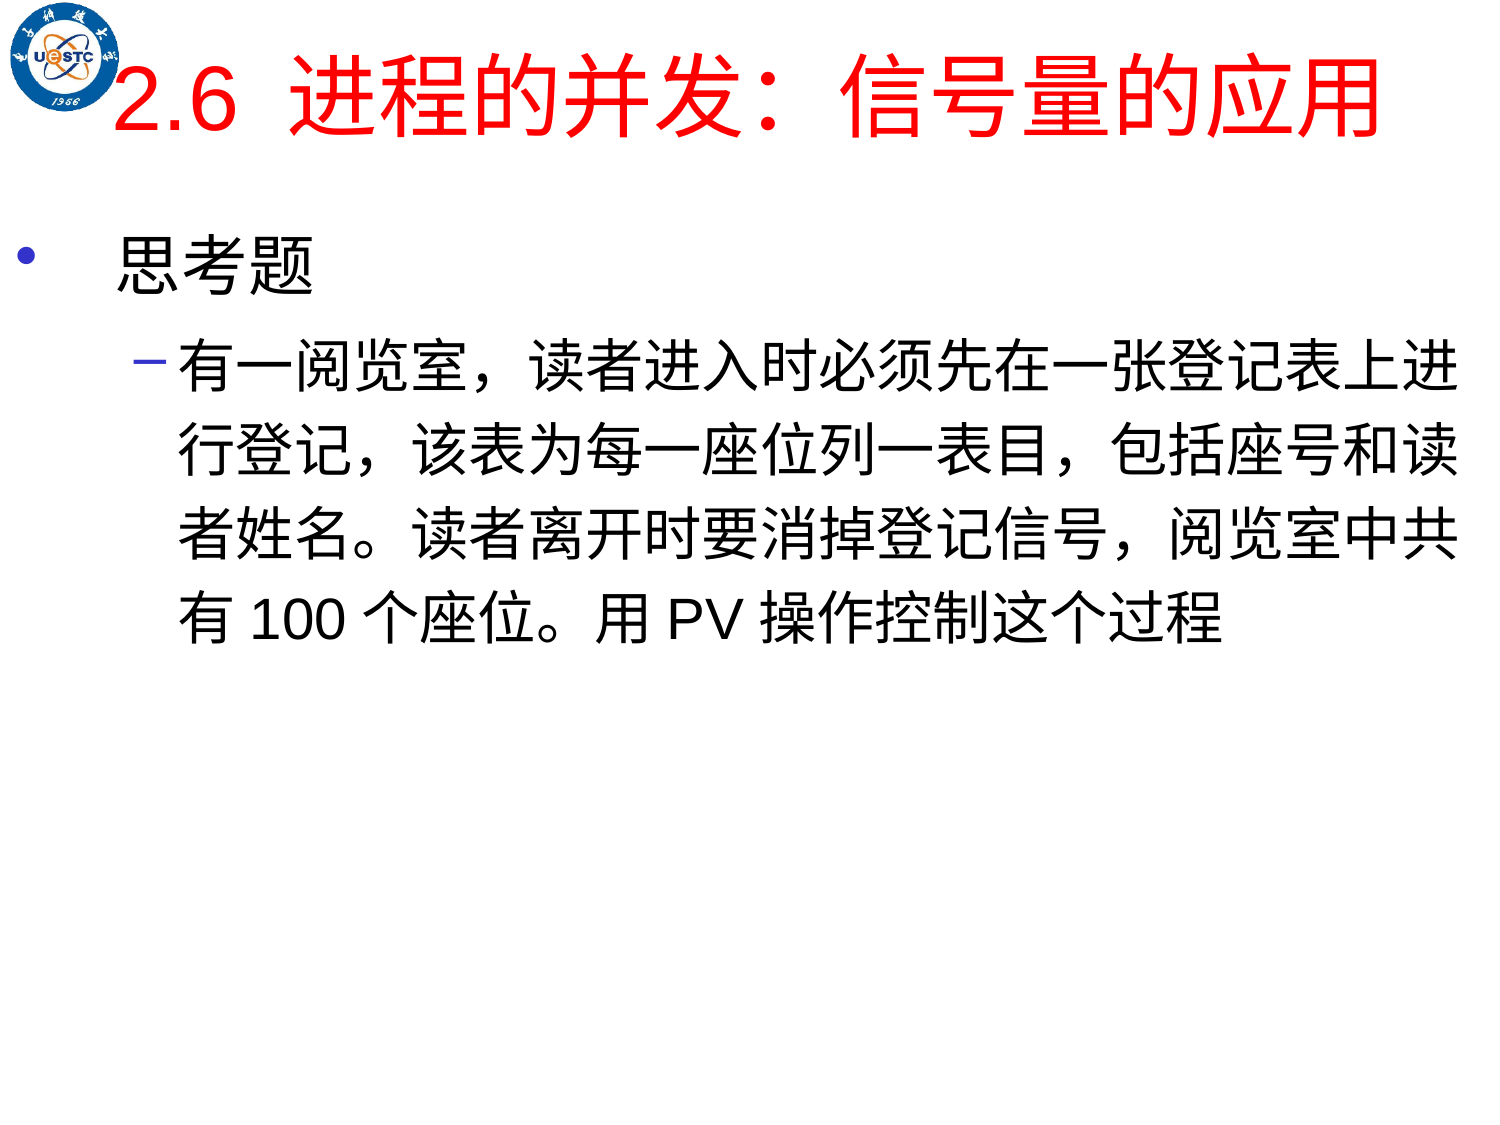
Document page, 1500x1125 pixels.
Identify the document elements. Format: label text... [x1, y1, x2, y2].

title 2.6 进程的并发：信号量的应用 [0, 0, 1500, 188]
list 思考题 有一阅览室，读者进入时必须先在一张登记表上进行登记，该表为每一座位列一表目，包括座号和读者姓名。读者离开时要消掉登记信号，阅览室中共有100个座位。用PV操作控制这个过程 [0, 200, 1500, 1075]
